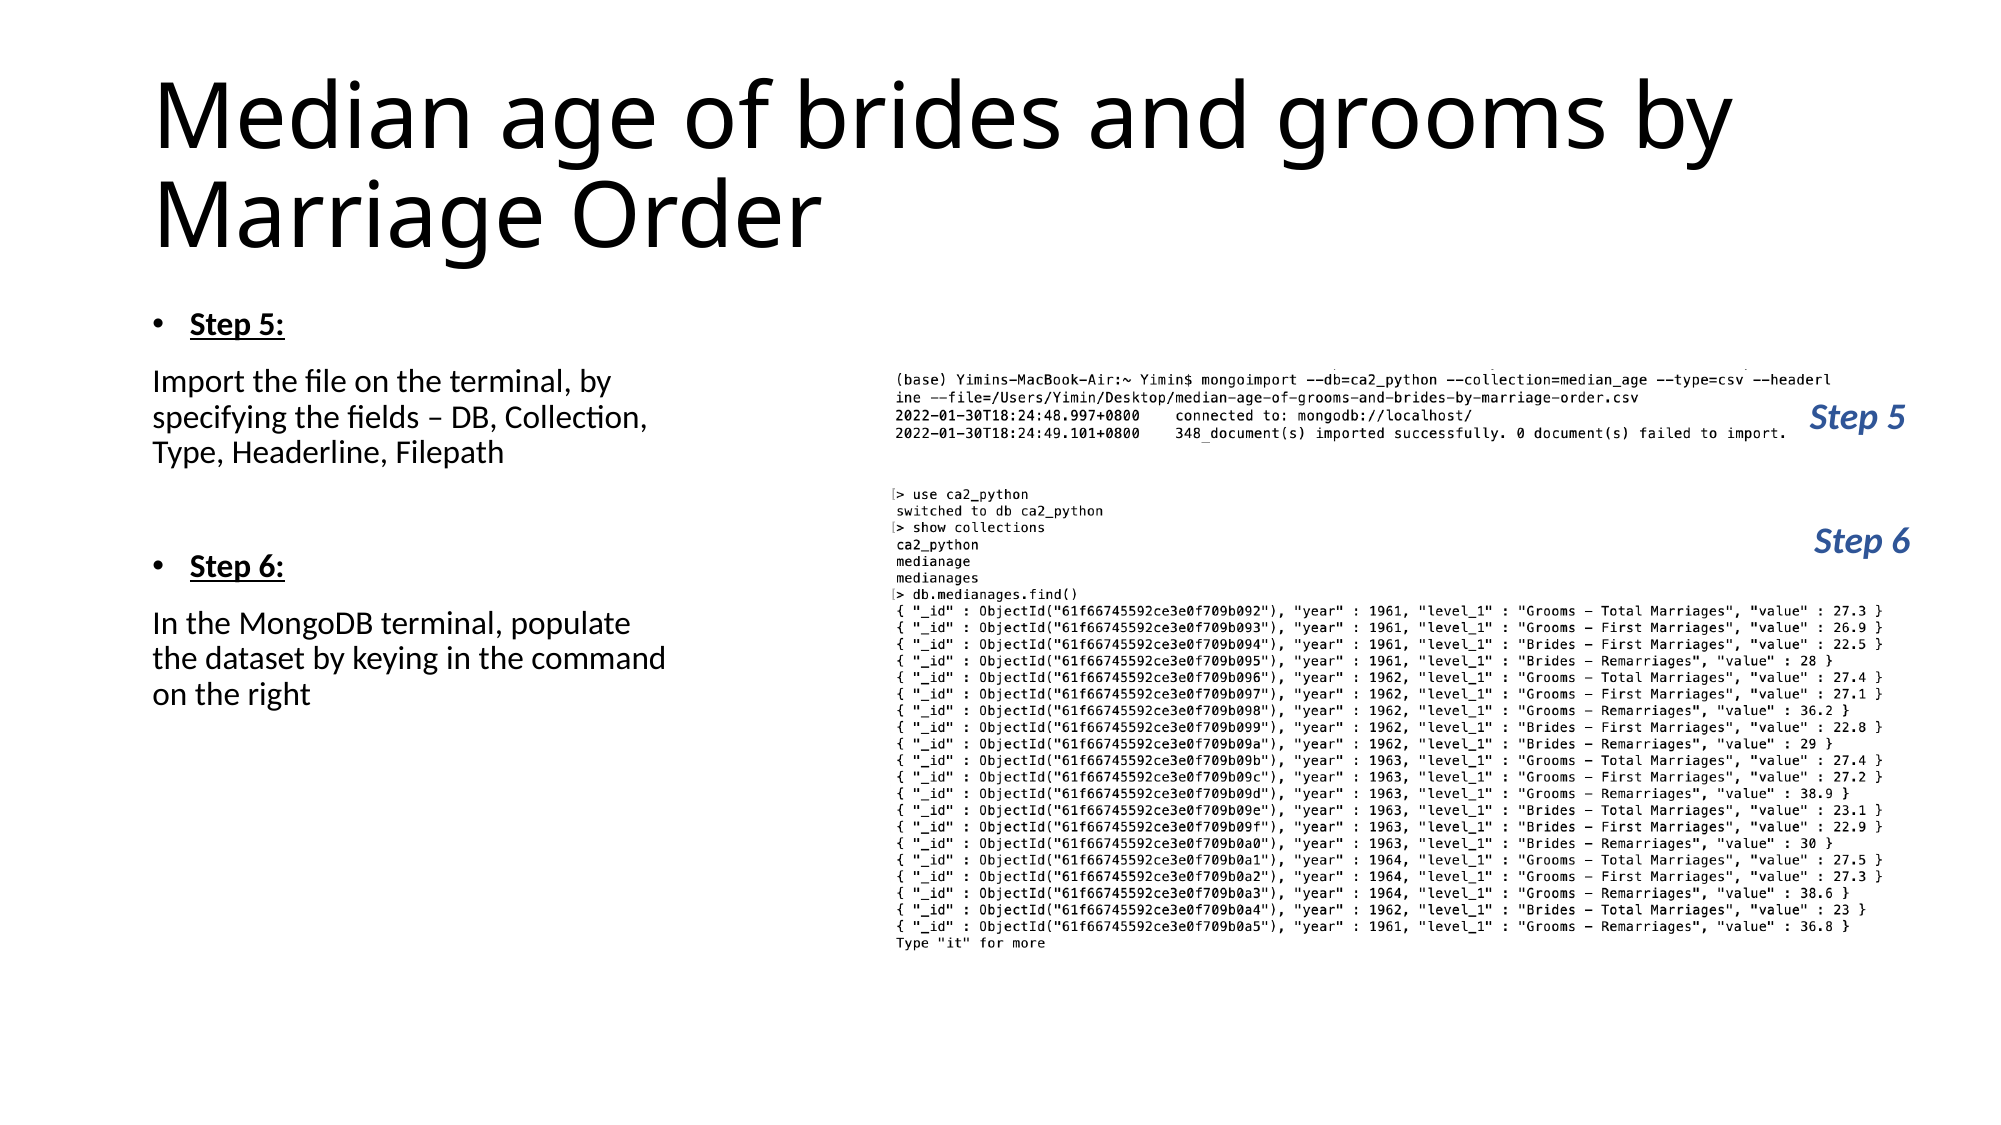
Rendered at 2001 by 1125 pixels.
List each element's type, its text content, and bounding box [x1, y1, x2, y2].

picture [890, 535, 1922, 952]
picture [890, 488, 1922, 533]
text_box Step 6 [1799, 509, 1926, 569]
list Step 5: Import the file on the terminal, by specifying the fields – DB, Collection, Type, Headerline, Filepath Step 6: In the MongoDB terminal, populate the dataset by keying in the command on the right [137, 299, 695, 1014]
title Median age of brides and grooms by Marriage Order [137, 59, 1863, 278]
picture [890, 369, 1835, 443]
text_box Step 5 [1794, 384, 1921, 445]
